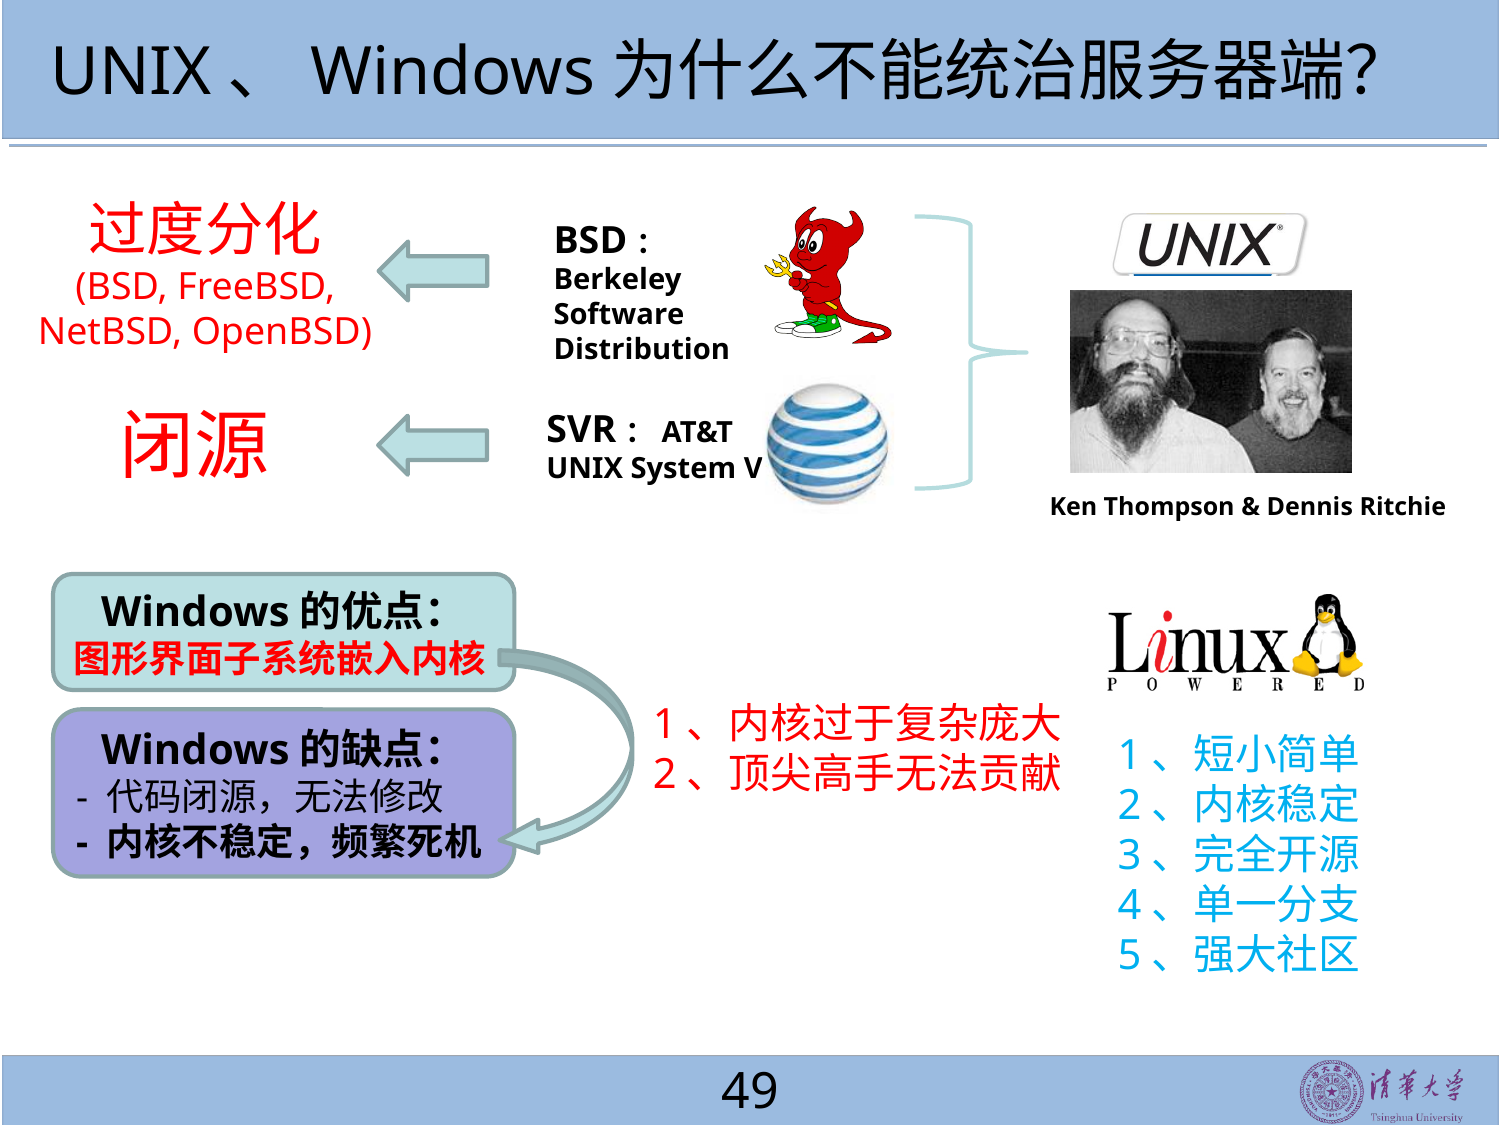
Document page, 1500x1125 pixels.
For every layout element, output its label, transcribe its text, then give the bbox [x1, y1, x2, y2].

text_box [0, 1054, 1500, 1125]
picture [1090, 587, 1380, 701]
text_box [393, 239, 490, 303]
picture [1110, 213, 1312, 276]
picture [0, 0, 1500, 147]
text_box 闭源 [104, 390, 291, 496]
text_box BSD：Berkeley Software Distribution [538, 208, 769, 373]
picture [764, 206, 892, 344]
text_box [914, 215, 1028, 490]
text_box Windows的优点： 图形界面子系统嵌入内核 [50, 571, 517, 693]
picture [762, 373, 897, 514]
text_box [376, 413, 490, 477]
text_box [497, 648, 635, 855]
text_box 1、内核过于复杂庞大 2、顶尖高手无法贡献 [638, 689, 1079, 805]
text_box Ken Thompson & Dennis Ritchie [1034, 482, 1462, 528]
text_box SVR：AT&T UNIX System V [531, 397, 757, 492]
text_box Windows的缺点： - 代码闭源，无法修改 - 内核不稳定，频繁死机 [50, 707, 517, 879]
text_box 1、短小简单 2、内核稳定 3、完全开源 4、单一分支 5、强大社区 [1102, 720, 1421, 985]
text_box 过度分化 (BSD, FreeBSD, NetBSD, OpenBSD) [17, 184, 393, 360]
picture [1070, 289, 1352, 474]
